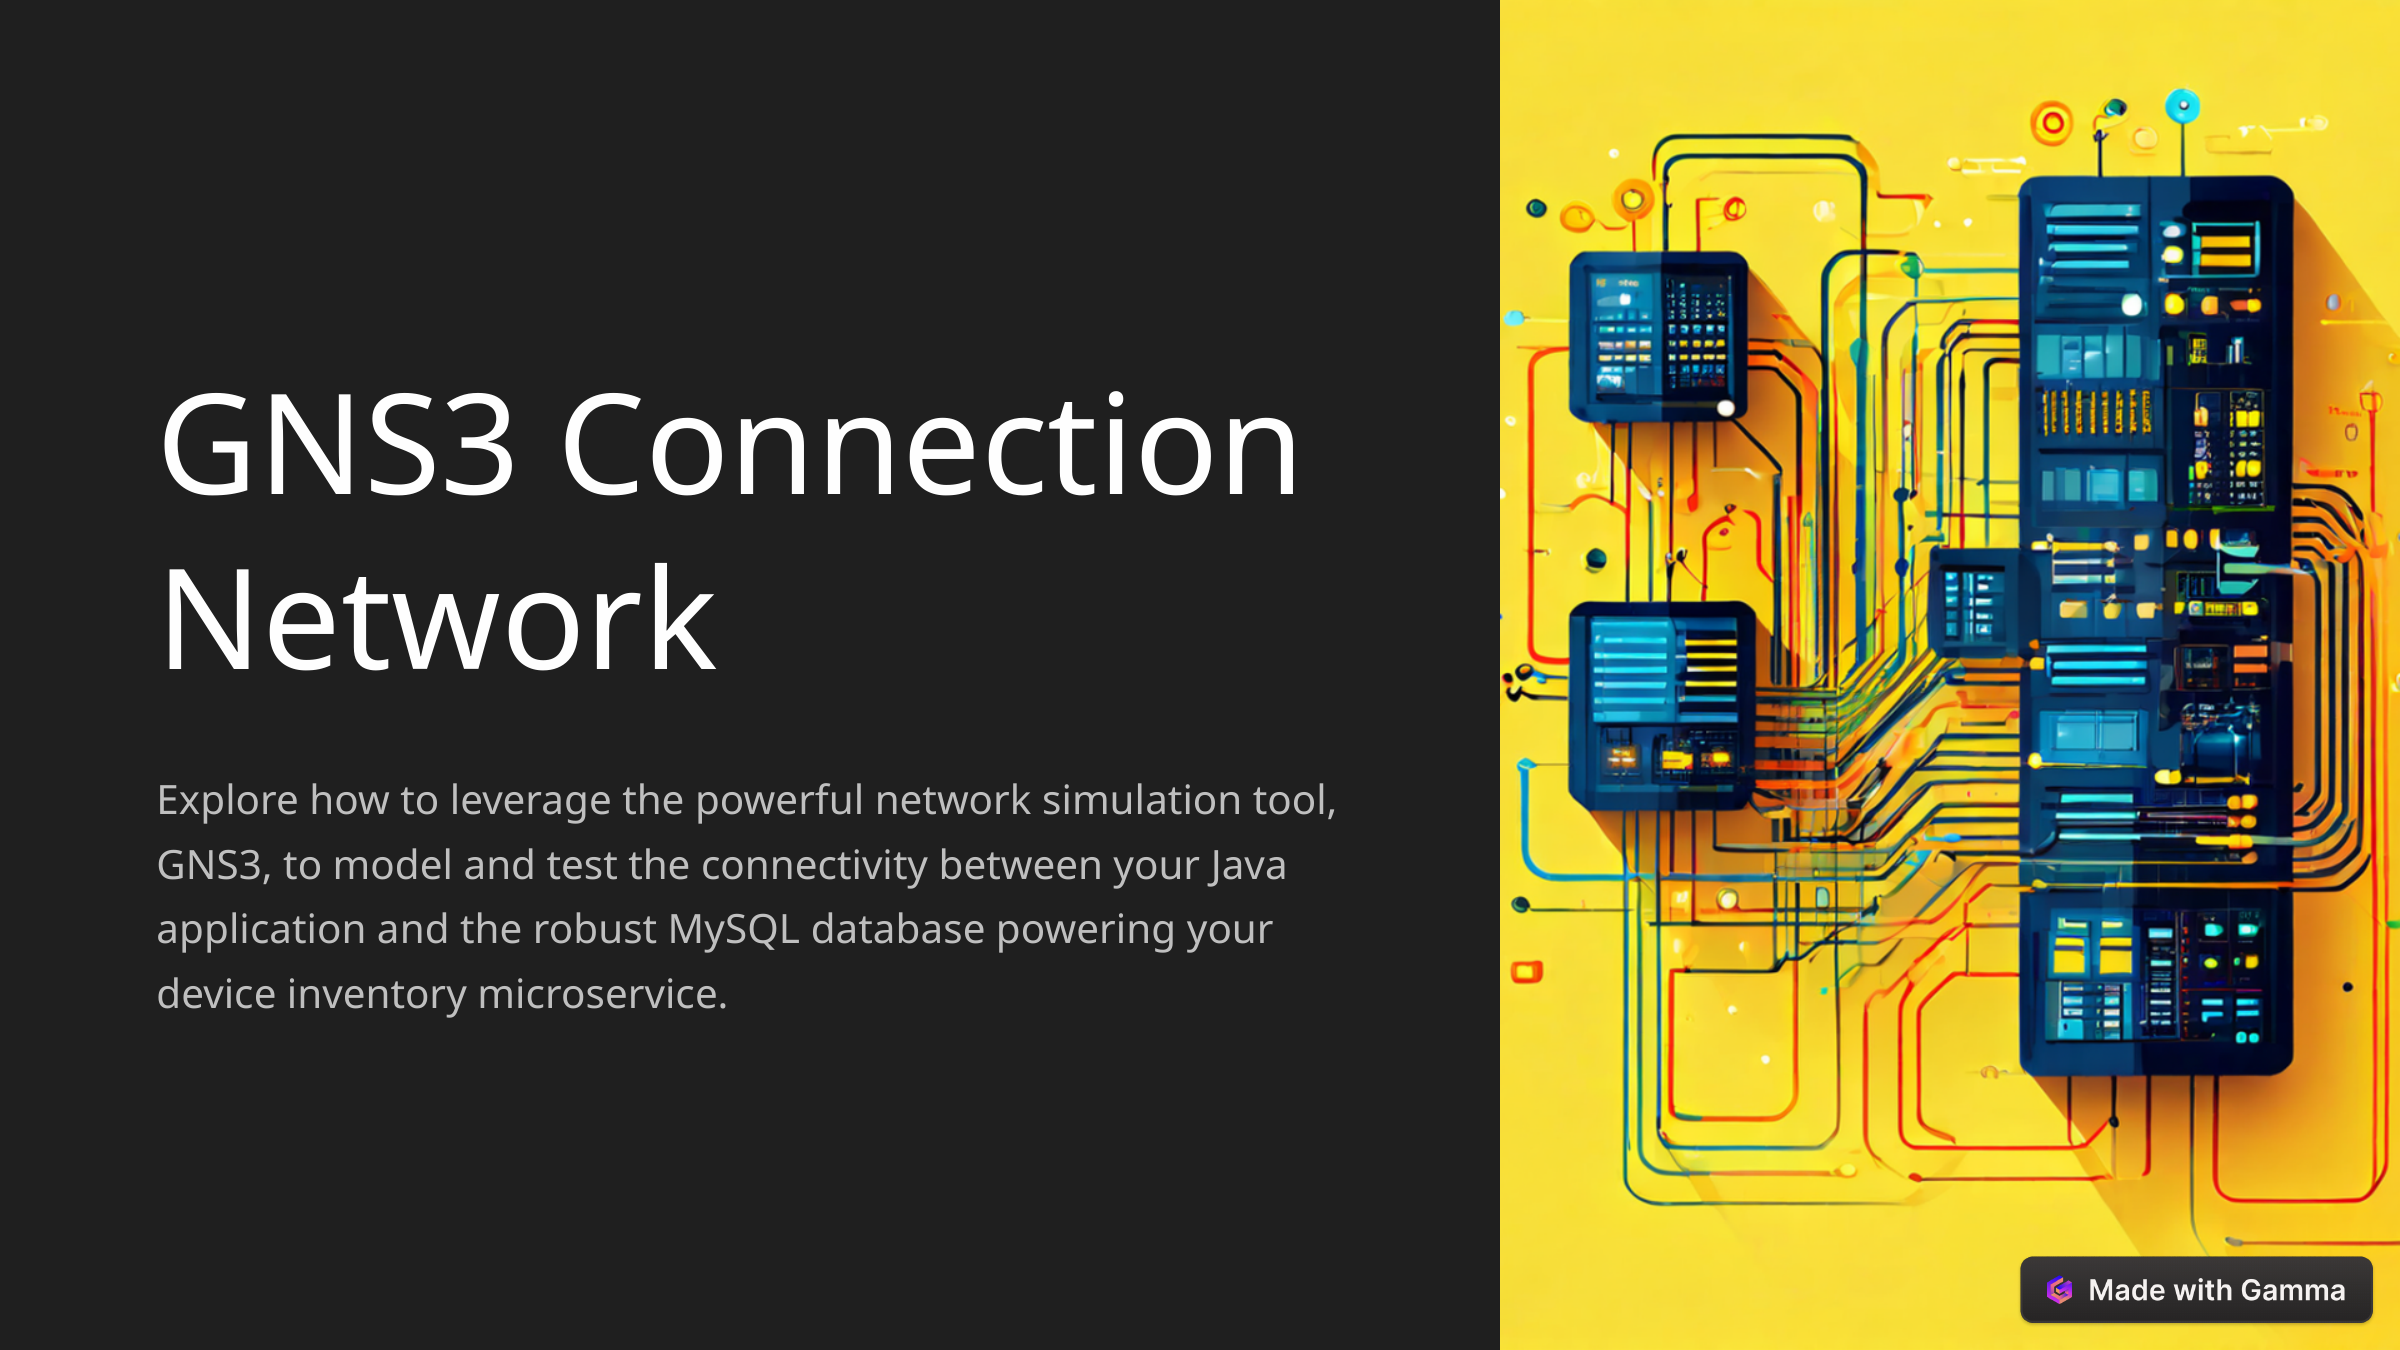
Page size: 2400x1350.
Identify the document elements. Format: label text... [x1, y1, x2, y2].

text_box [0, 0, 1499, 1350]
picture [1499, 0, 2400, 1350]
text_box Explore how to leverage the powerful network simulation tool, GNS3, to model and test the connectivity between your Java application and the robust MySQL database powering your device inventory microservice. [141, 750, 1359, 1010]
text_box GNS3 Connection Network [141, 340, 1359, 690]
